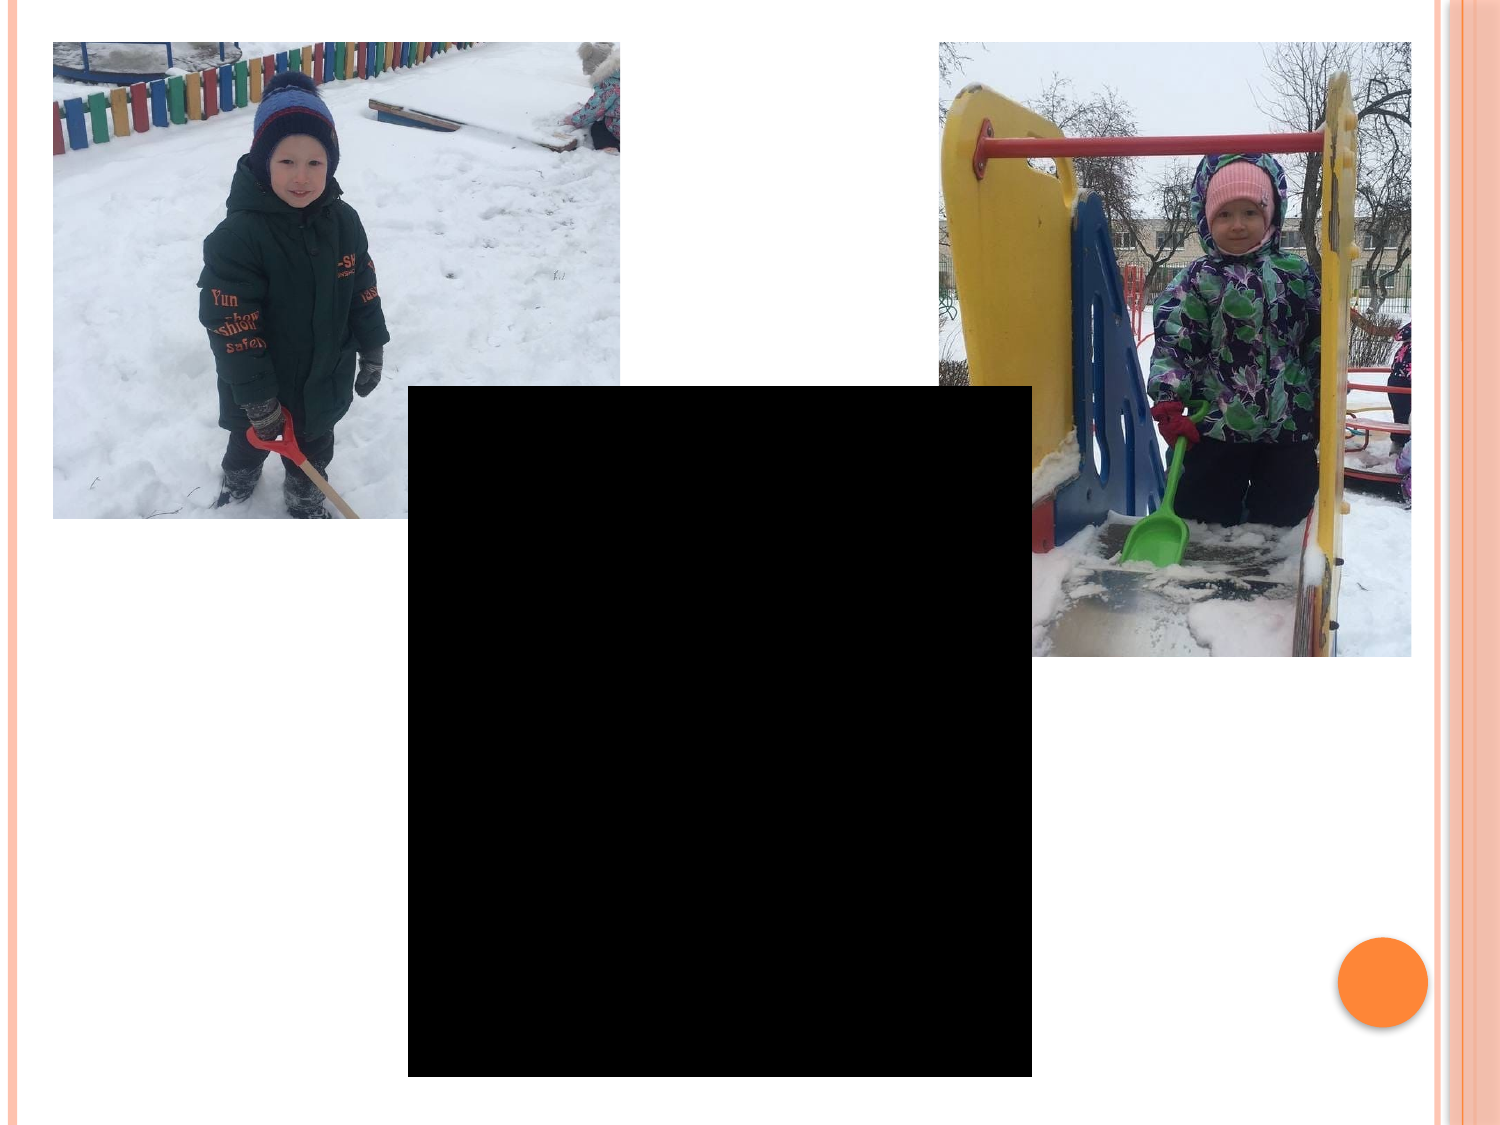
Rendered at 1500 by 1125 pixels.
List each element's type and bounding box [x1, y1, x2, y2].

picture [938, 42, 1412, 658]
picture [52, 42, 621, 520]
list [406, 384, 1034, 1079]
